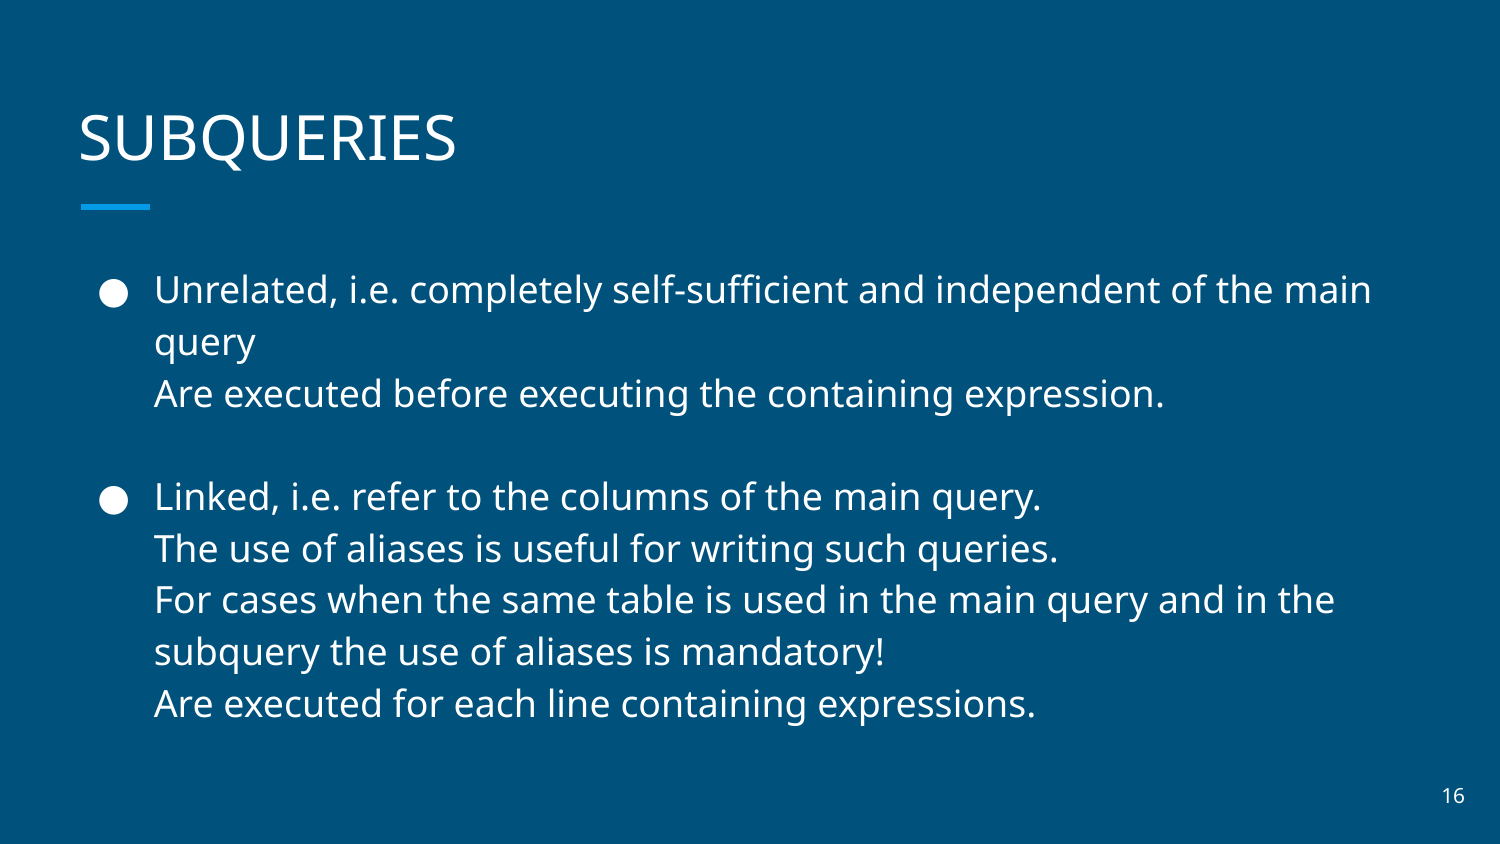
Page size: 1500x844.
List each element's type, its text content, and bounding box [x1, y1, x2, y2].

slide_number ‹#› [1389, 764, 1480, 830]
list Unrelated, i.e. completely self-sufficient and independent of the main query Are executed before executing the containing expression. Linked, i.e. refer to the columns of the main query. The use of aliases is useful for writing such queries. For cases when the same table is used in the main query and in the subquery the use of aliases is mandatory! Are executed for each line containing expressions. [63, 244, 1437, 750]
title SUBQUERIES [63, 75, 1437, 188]
